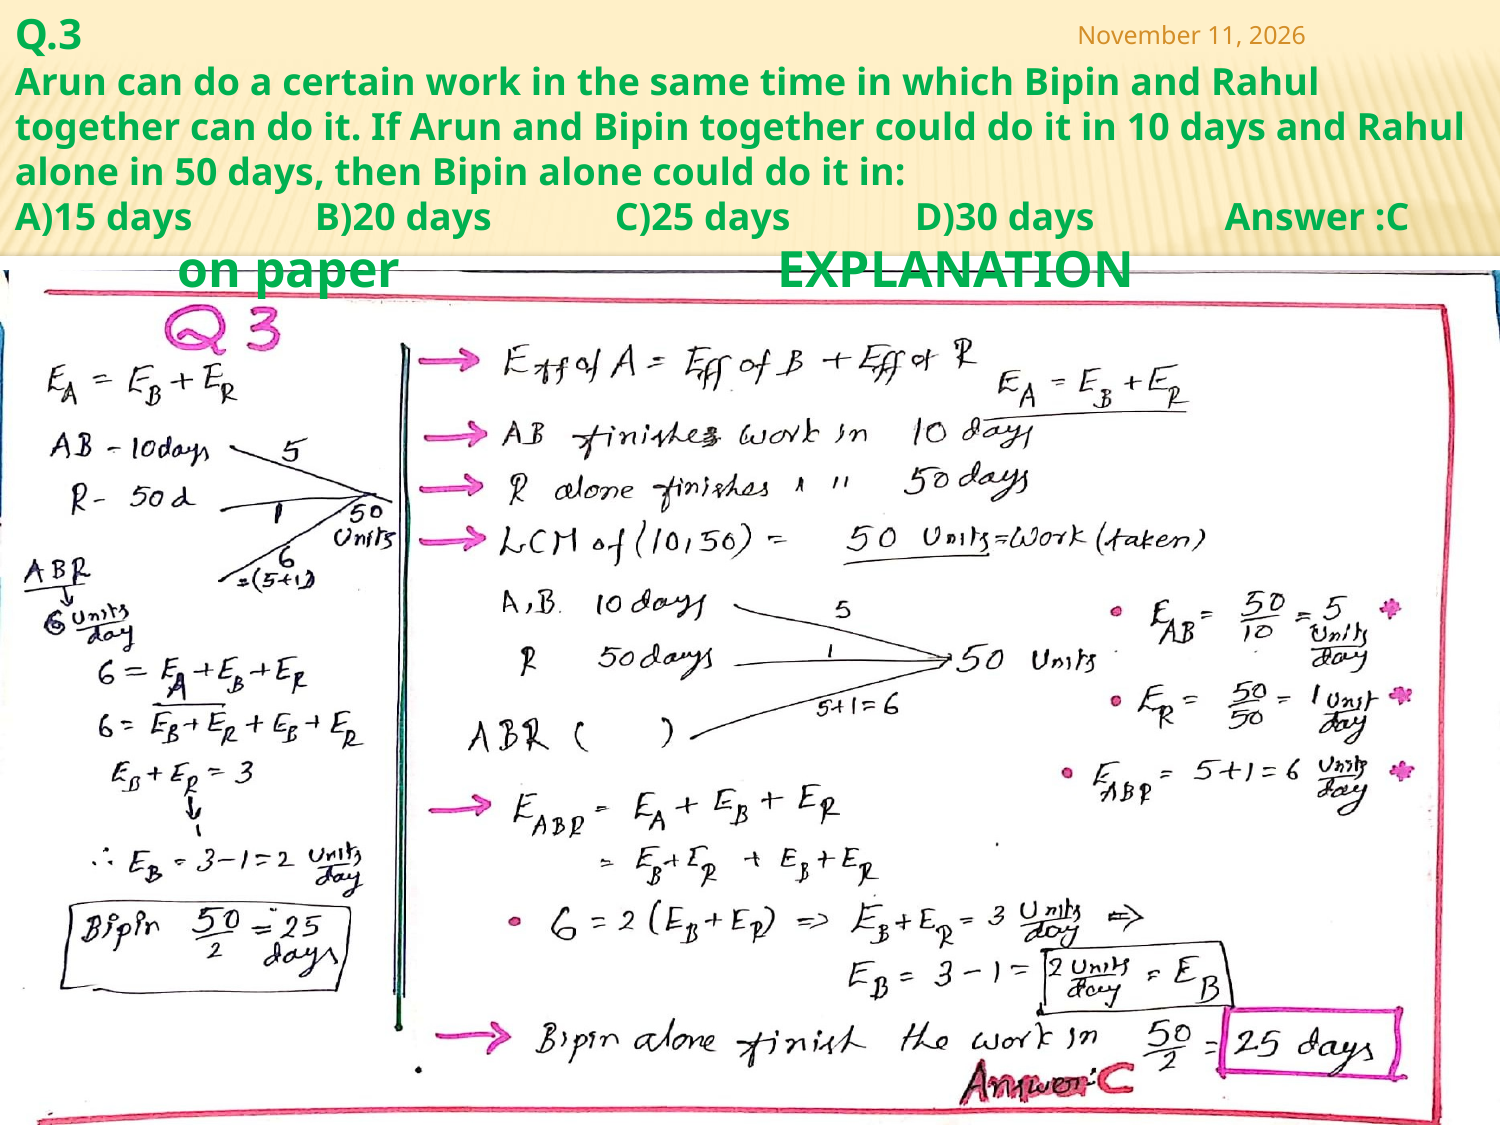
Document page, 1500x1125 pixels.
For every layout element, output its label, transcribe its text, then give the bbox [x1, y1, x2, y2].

text_box Q.3 Arun can do a certain work in the same time in which Bipin and Rahul together can do it. If Arun and Bipin together could do it in 10 days and Rahul alone in 50 days, then Bipin alone could do it in: A)15 days B)20 days C)25 days D)30 days Answer :C on paper EXPLANATION [0, 0, 1500, 269]
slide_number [1062, 12, 1475, 60]
picture [0, 269, 1500, 1125]
